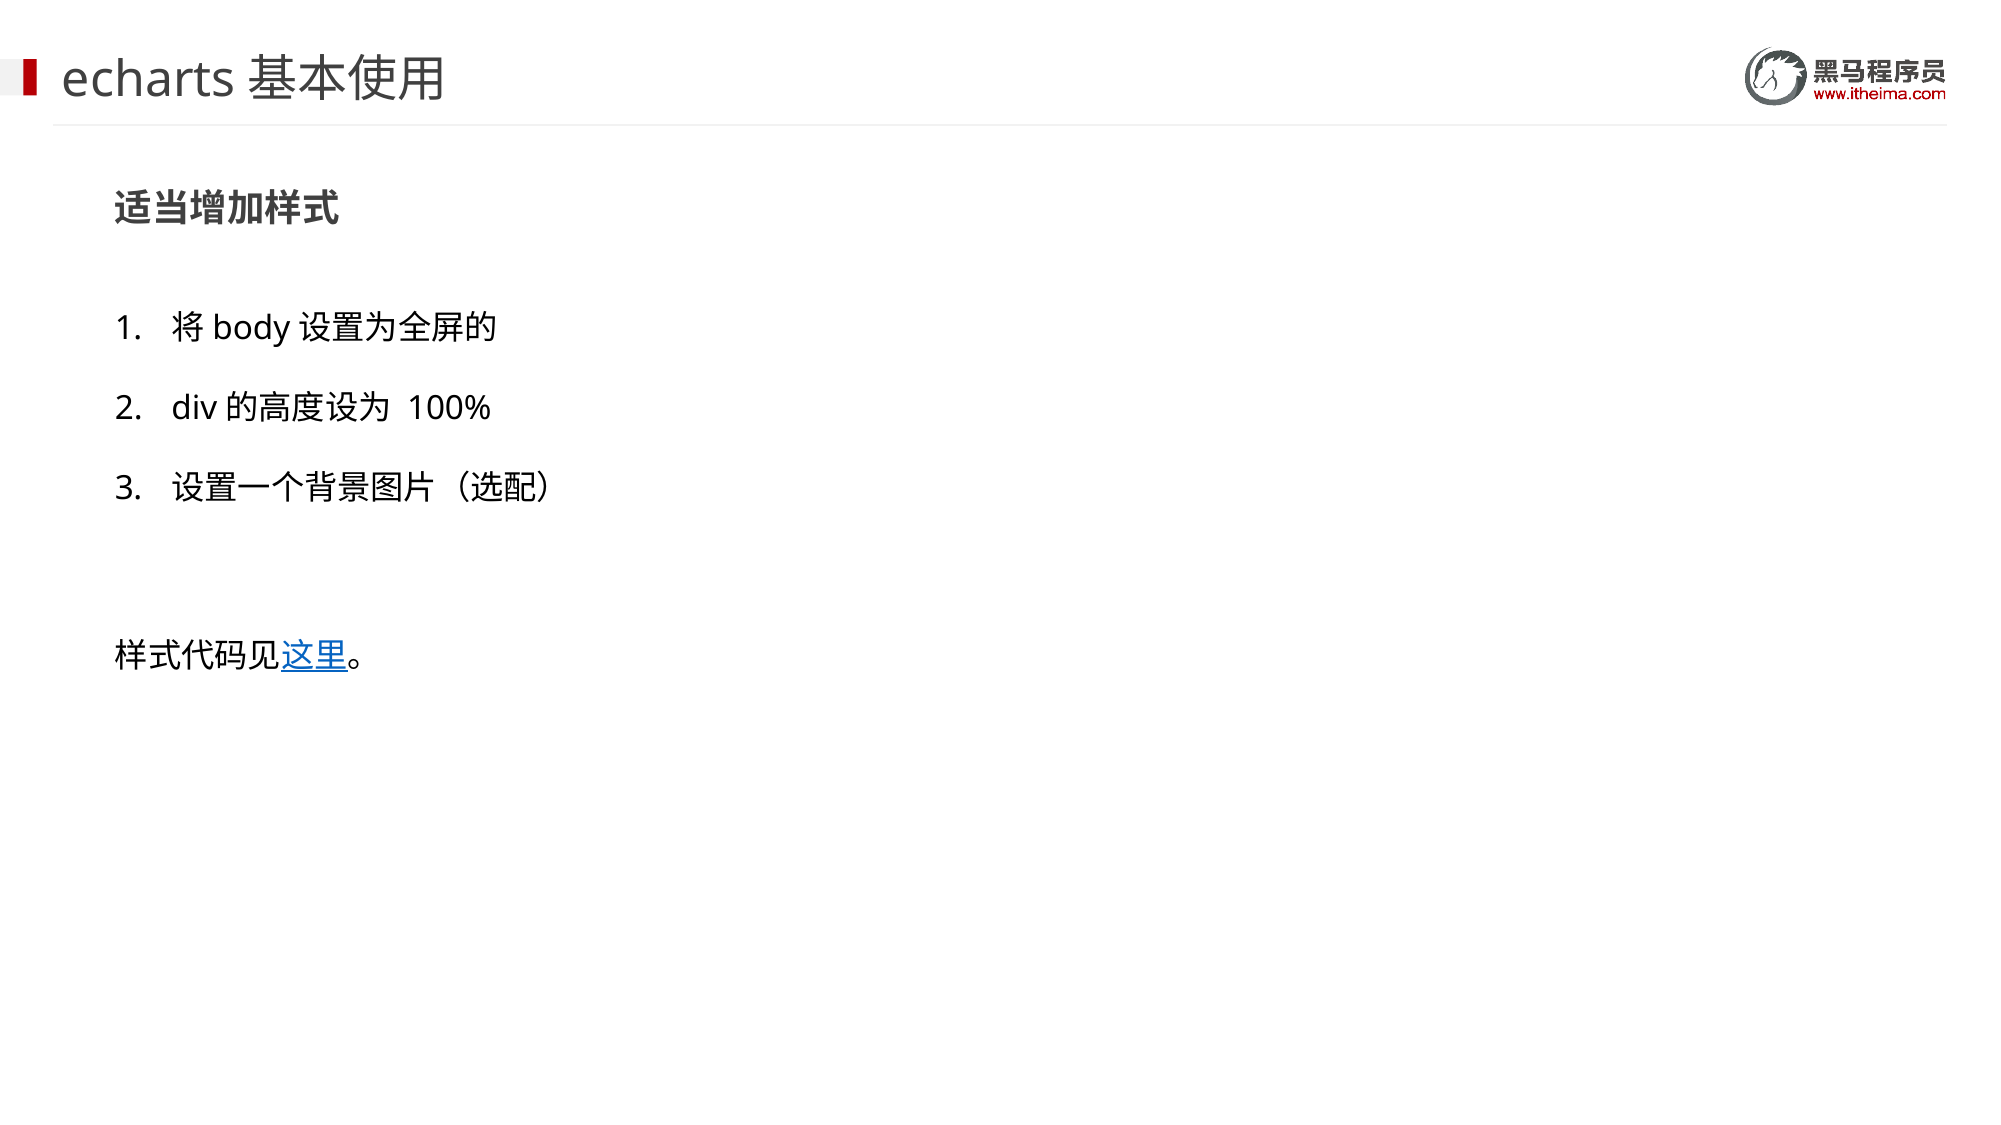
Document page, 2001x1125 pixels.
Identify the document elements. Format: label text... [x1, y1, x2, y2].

text_box 适当增加样式 [100, 176, 355, 236]
text_box 将body设置为全屏的 div的高度设为 100% 设置一个背景图片（选配） 样式代码见这里。 [100, 259, 1112, 690]
text_box echarts基本使用 [47, 39, 463, 115]
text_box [0, 59, 37, 96]
picture [1744, 46, 1946, 106]
